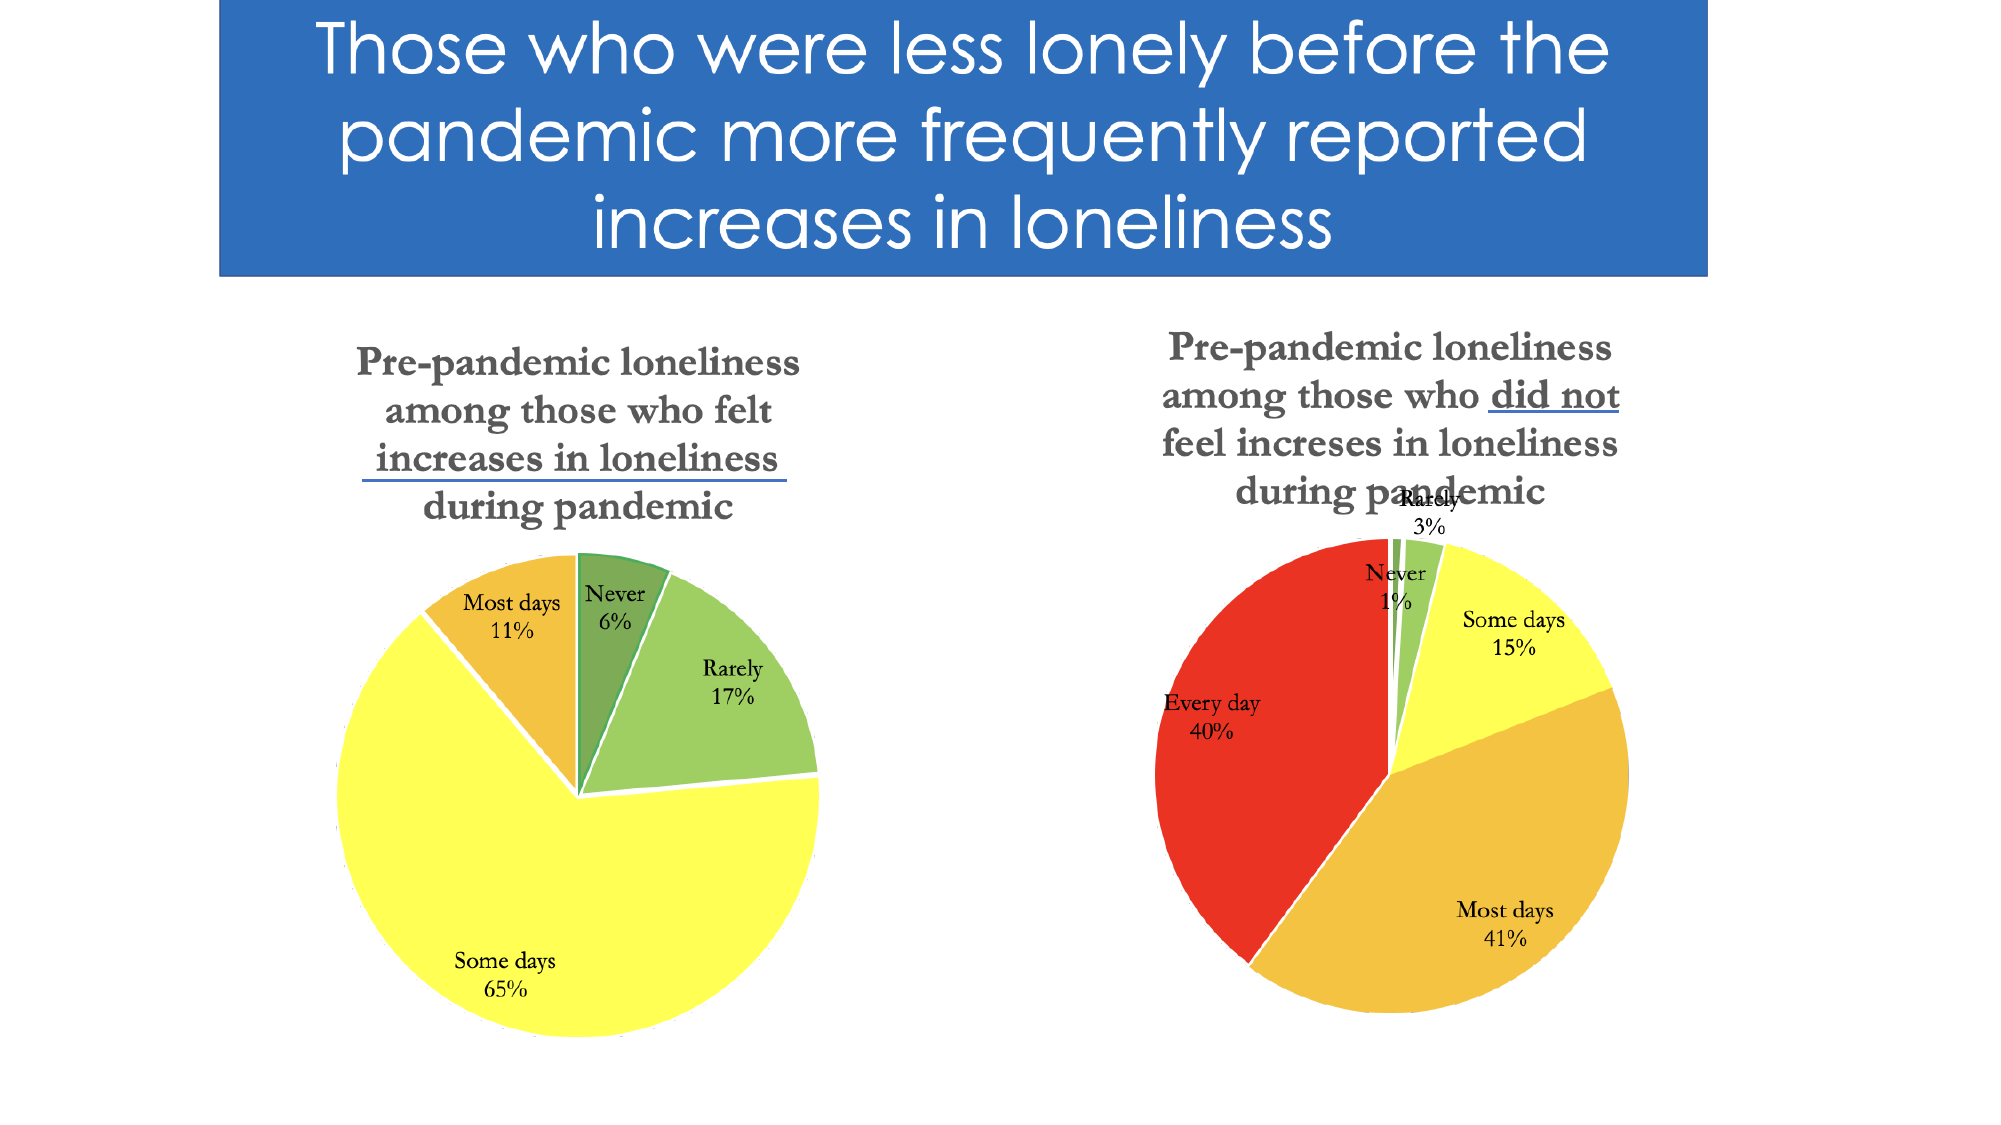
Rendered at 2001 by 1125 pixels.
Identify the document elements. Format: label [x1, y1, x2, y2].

picture [217, 0, 1708, 1093]
